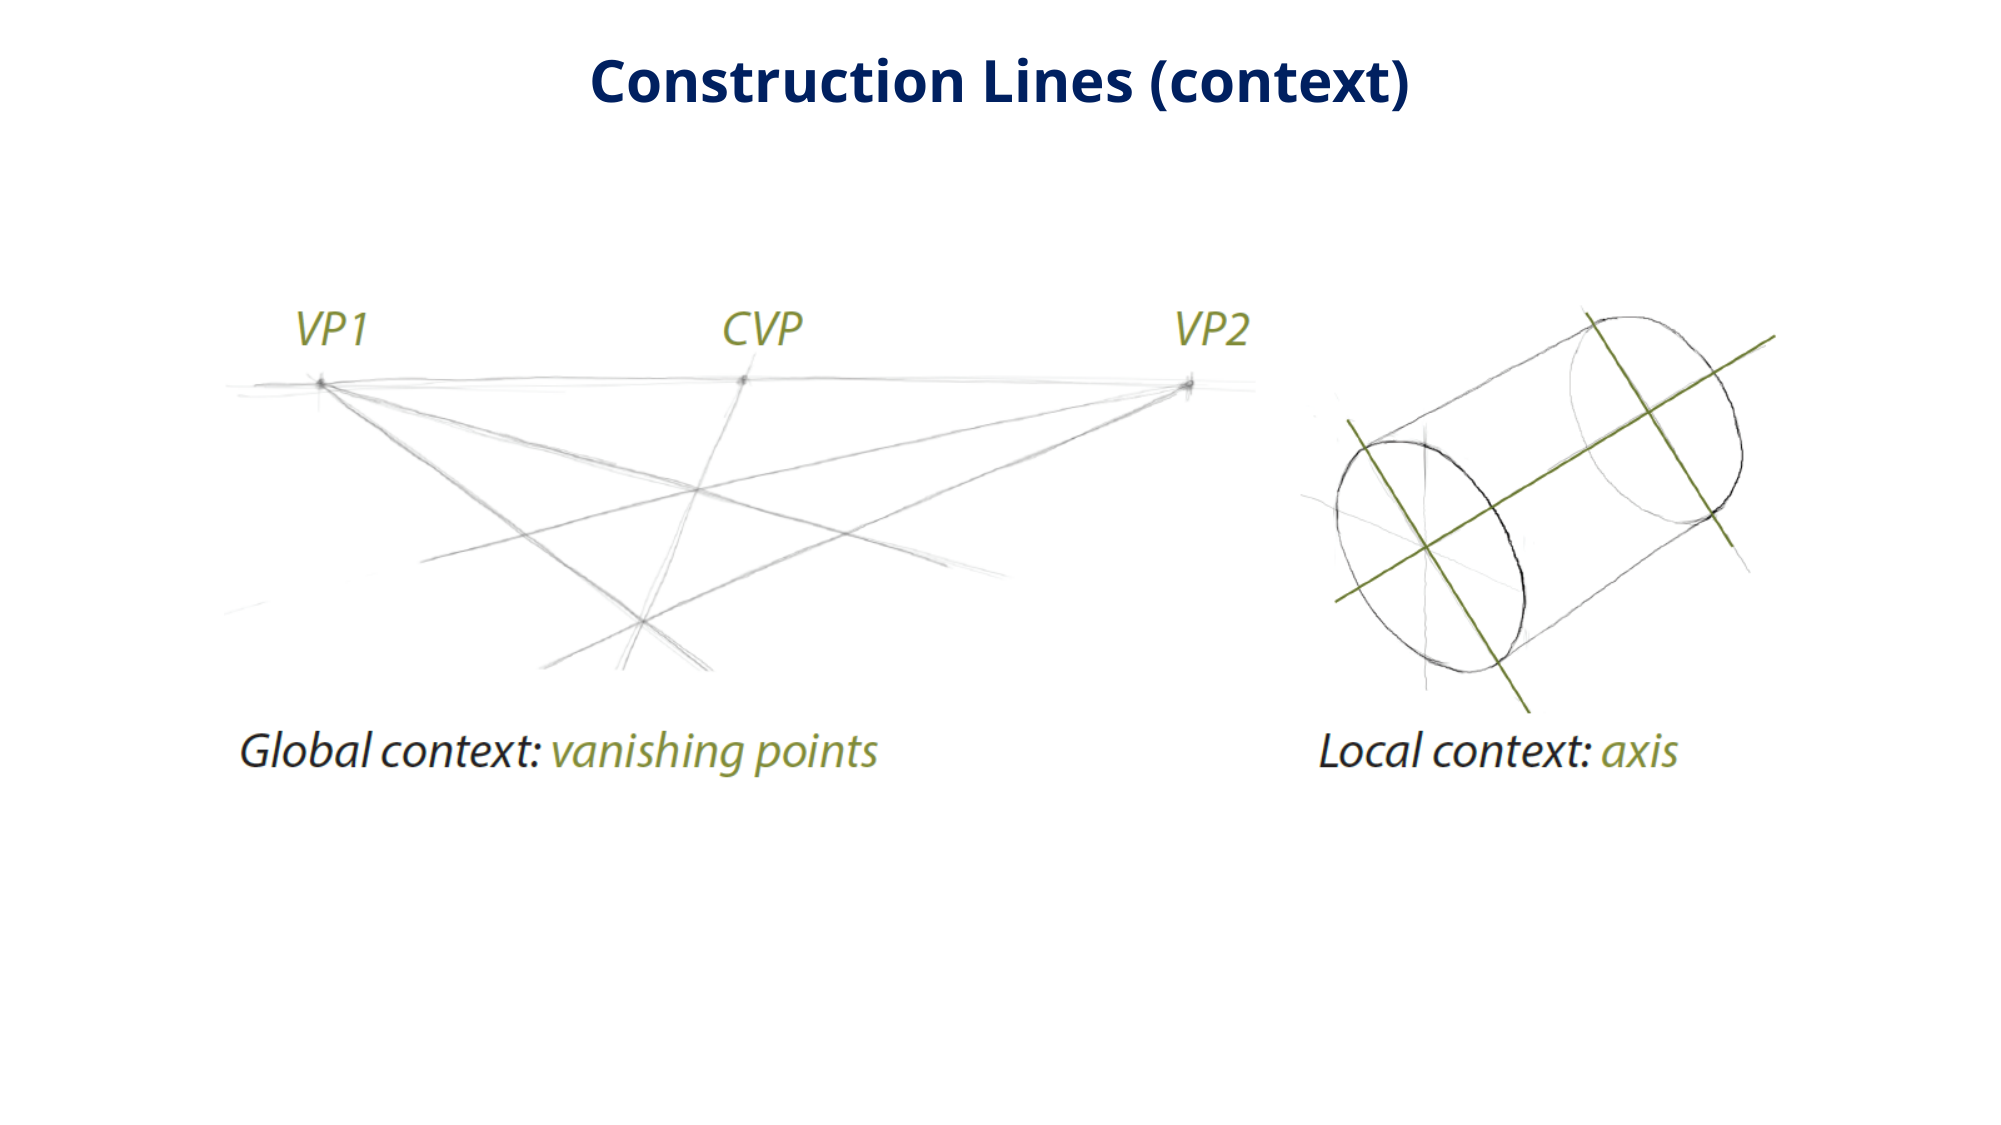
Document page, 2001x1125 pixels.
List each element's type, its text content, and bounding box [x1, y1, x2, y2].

title Construction Lines (context) [0, 38, 2000, 123]
picture [224, 259, 1841, 813]
